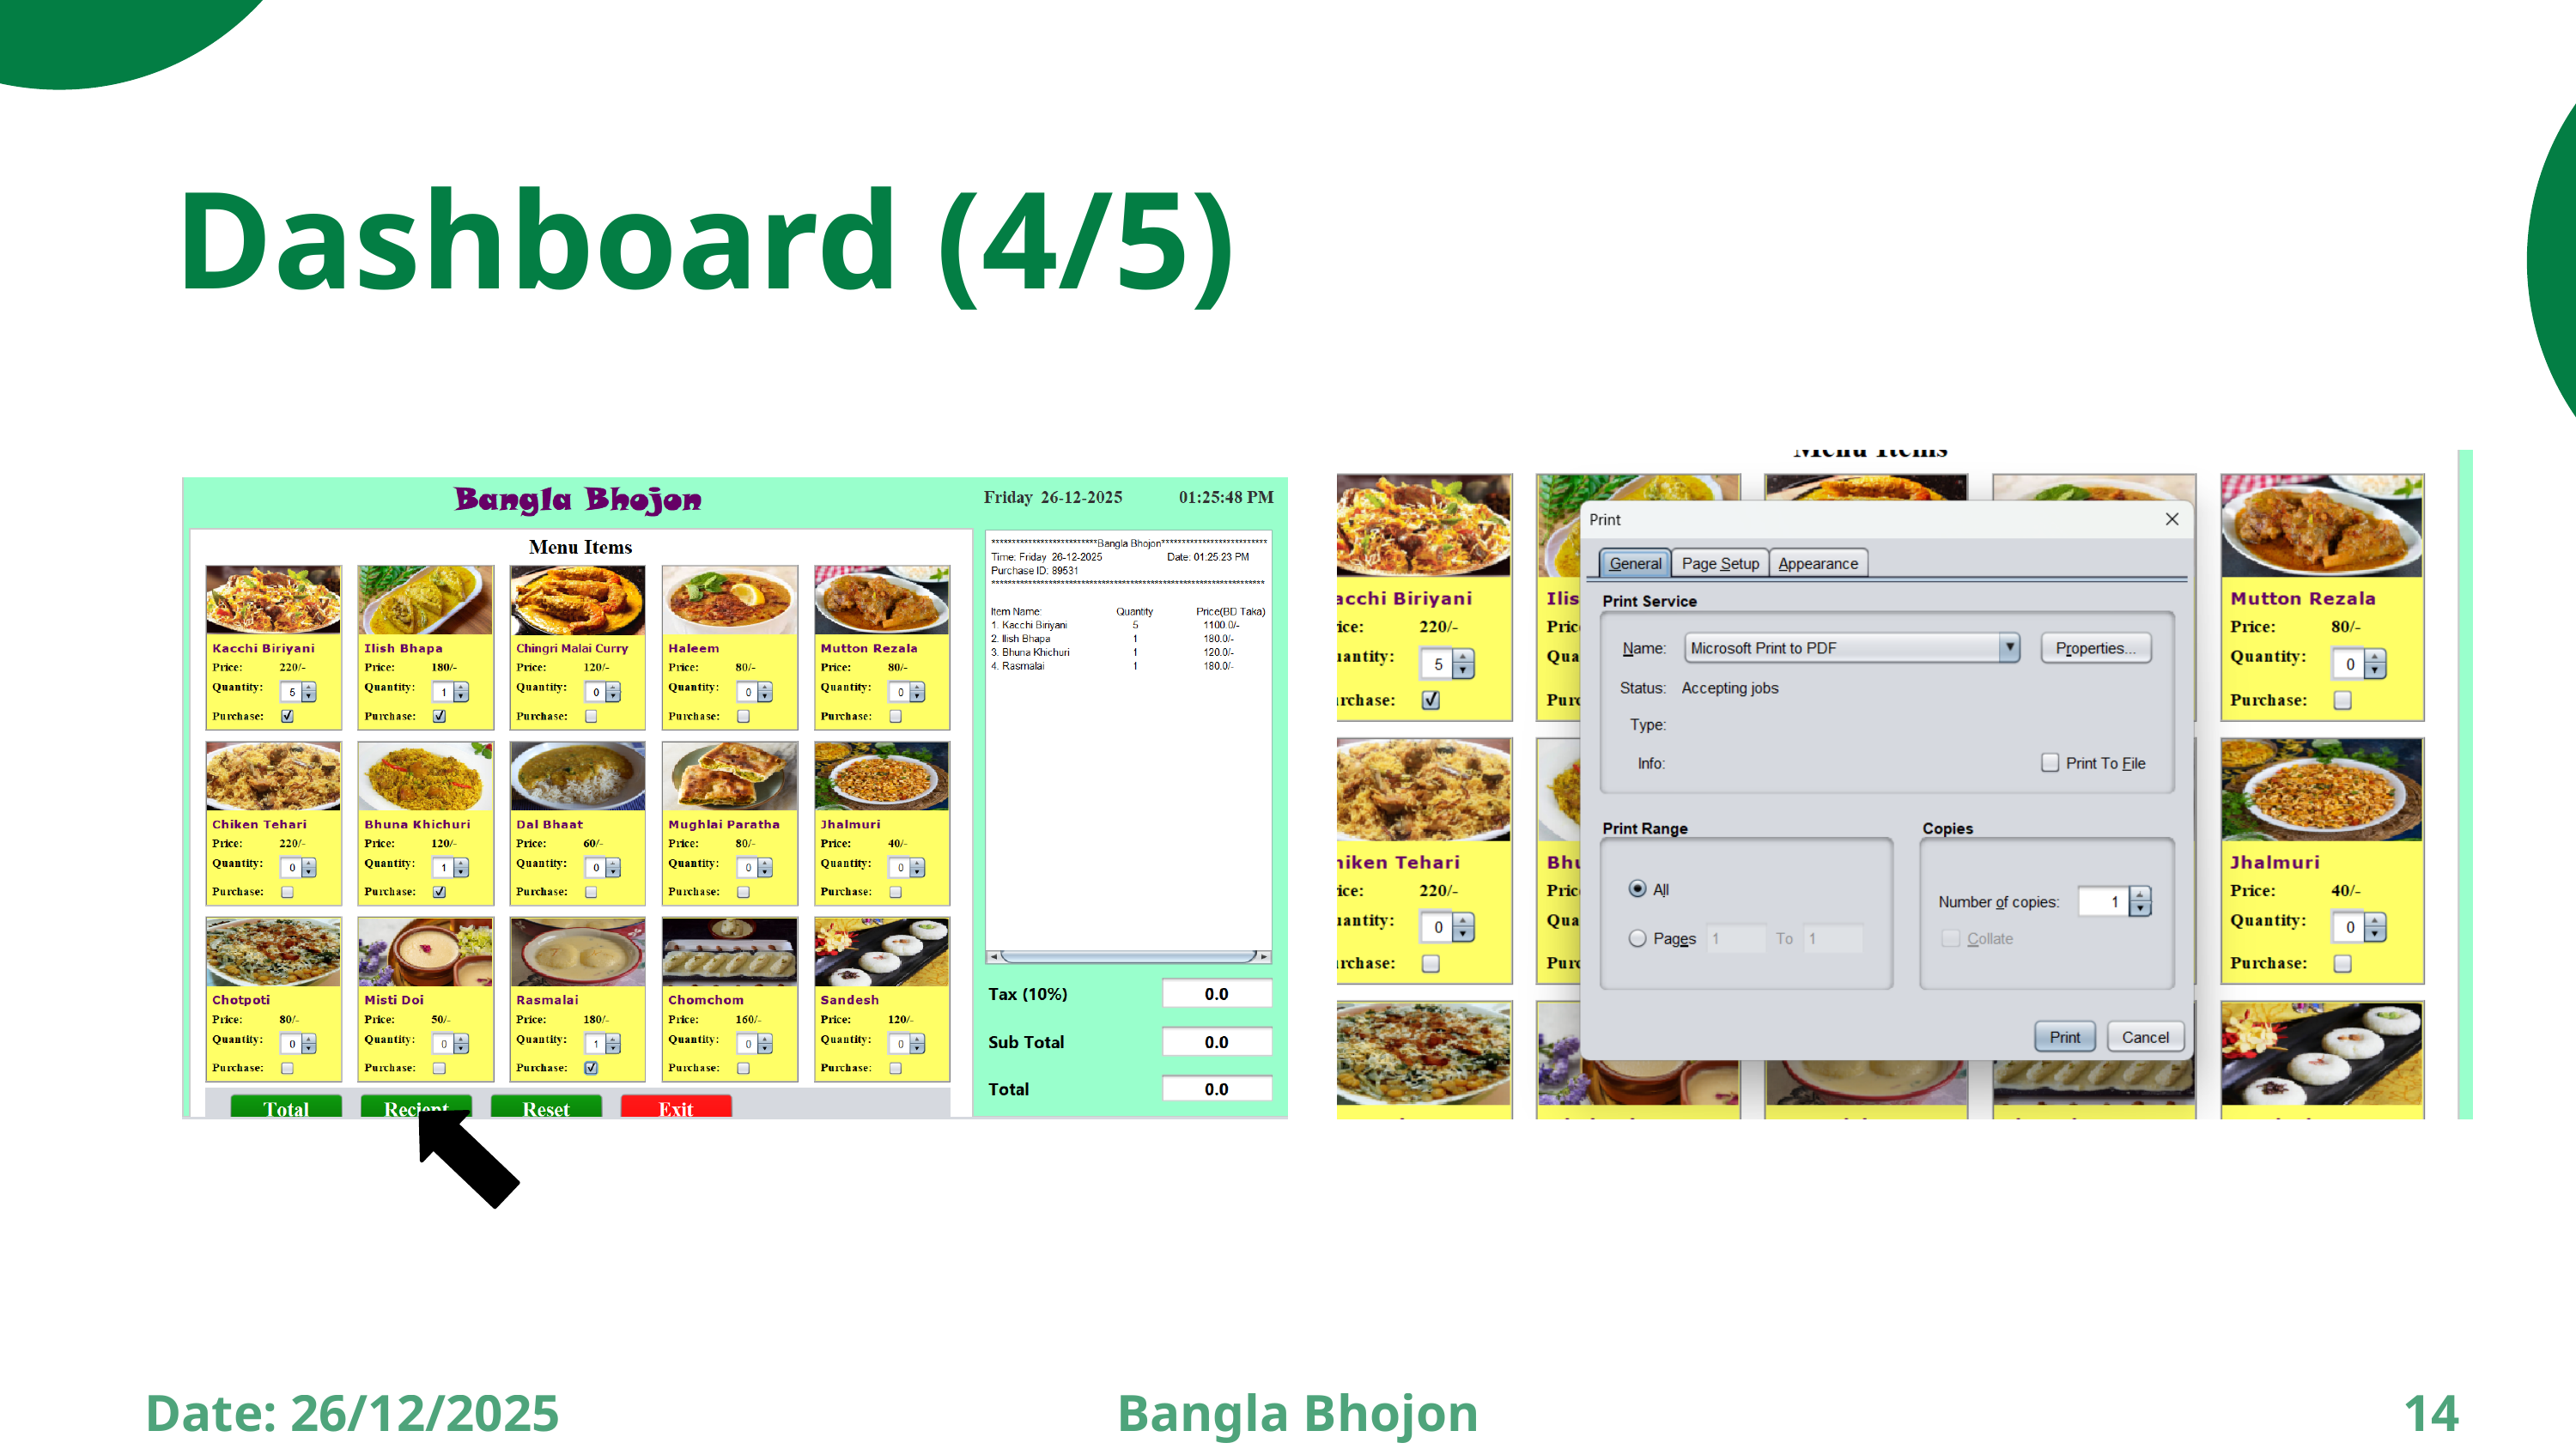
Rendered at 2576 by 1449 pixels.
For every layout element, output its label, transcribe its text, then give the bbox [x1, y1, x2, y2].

text_box Bangla Bhojon [805, 1371, 1791, 1442]
picture [182, 476, 1289, 1119]
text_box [2526, 0, 2576, 537]
text_box Dashboard (4/5) [173, 128, 2501, 316]
text_box Date: 26/12/2025 [144, 1371, 663, 1442]
picture [1337, 450, 2473, 1119]
text_box [419, 1127, 520, 1210]
text_box 14 [2168, 1371, 2576, 1442]
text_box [0, 0, 336, 90]
